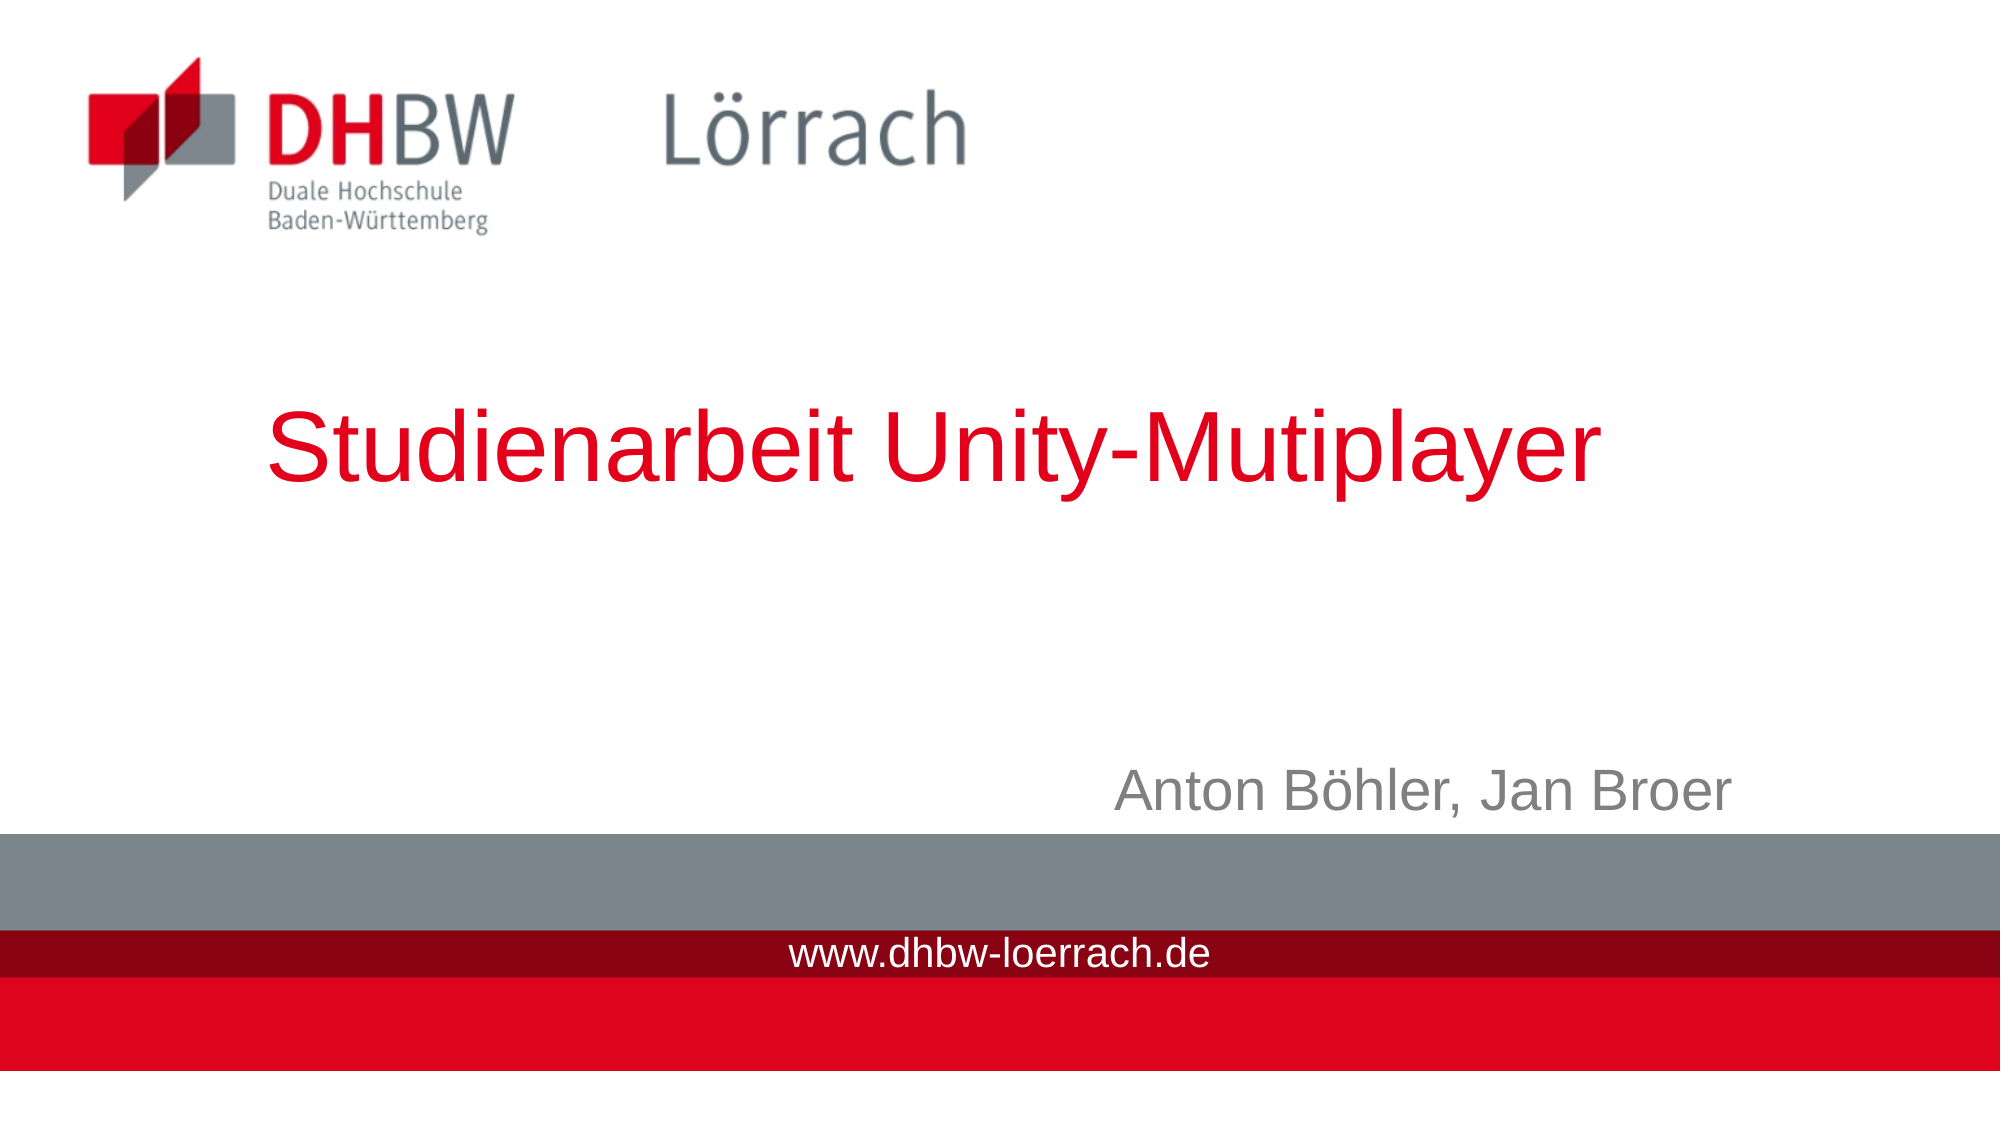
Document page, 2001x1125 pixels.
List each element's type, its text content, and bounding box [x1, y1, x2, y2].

subtitle Anton Böhler, Jan Broer [259, 621, 1741, 829]
picture [58, 30, 1037, 267]
title Studienarbeit Unity-Mutiplayer [259, 308, 1741, 575]
picture [0, 834, 2000, 1071]
